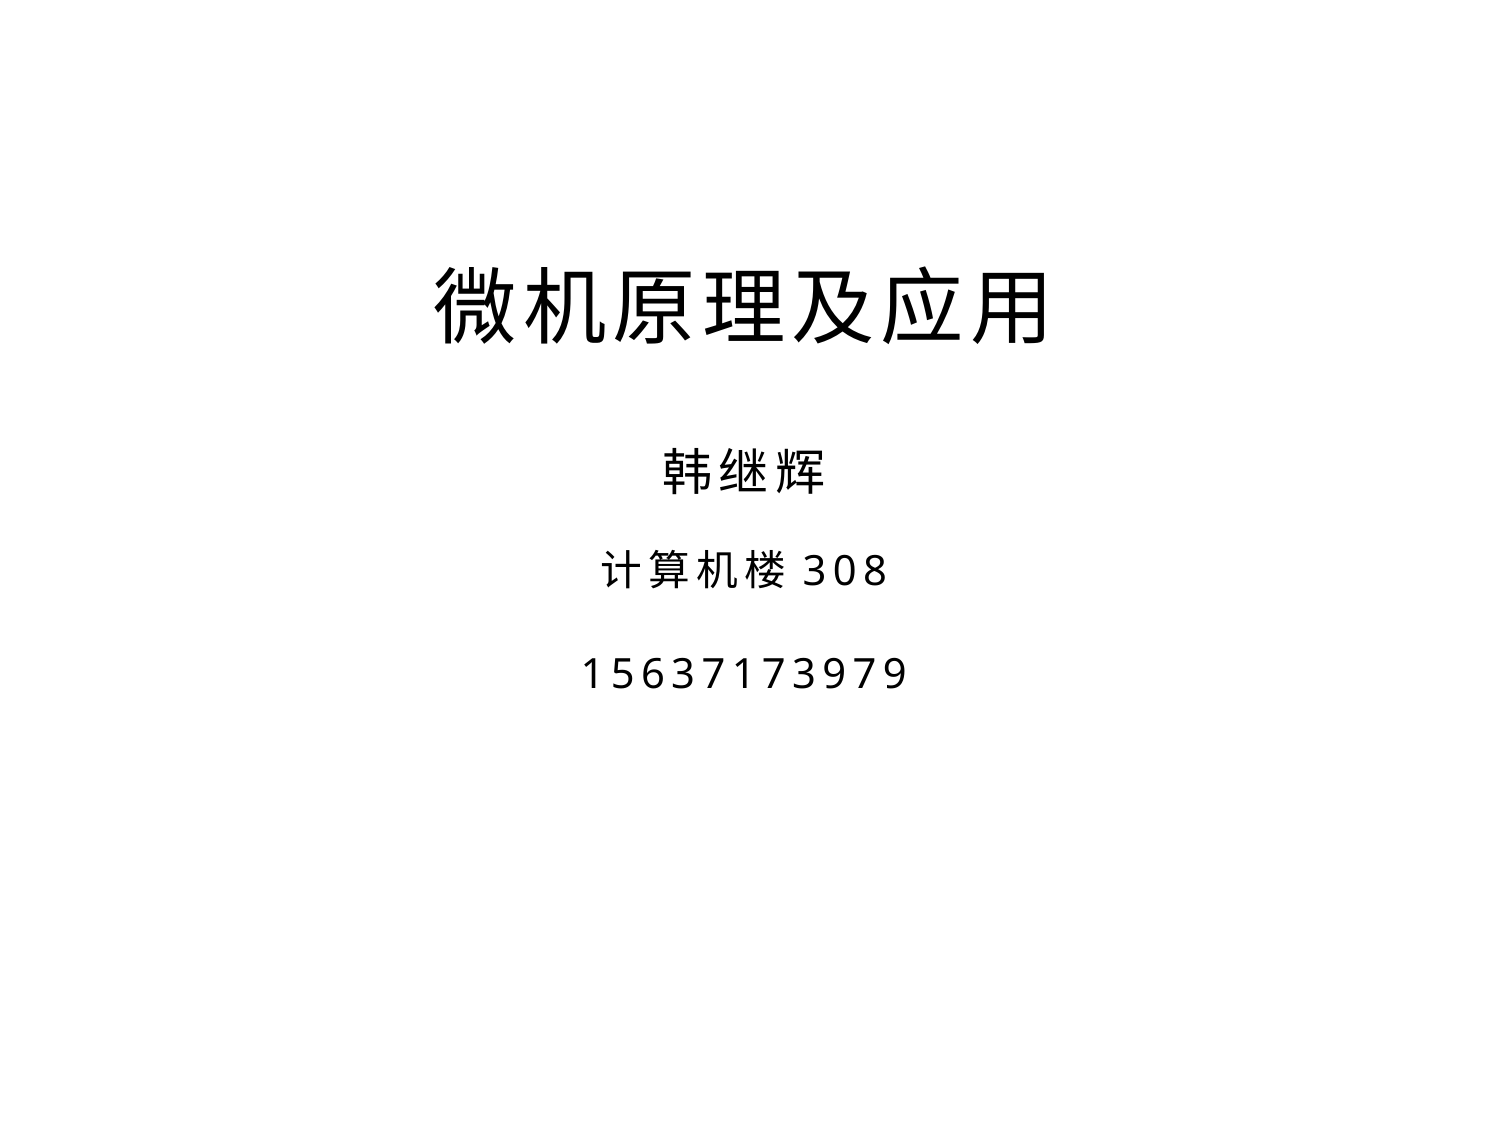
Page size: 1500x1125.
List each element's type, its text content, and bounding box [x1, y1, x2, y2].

text_box 韩继辉 [647, 433, 841, 509]
text_box 微机原理及应用 [418, 246, 1070, 362]
text_box 计算机楼308 [585, 536, 903, 602]
text_box 15637173979 [565, 639, 923, 705]
